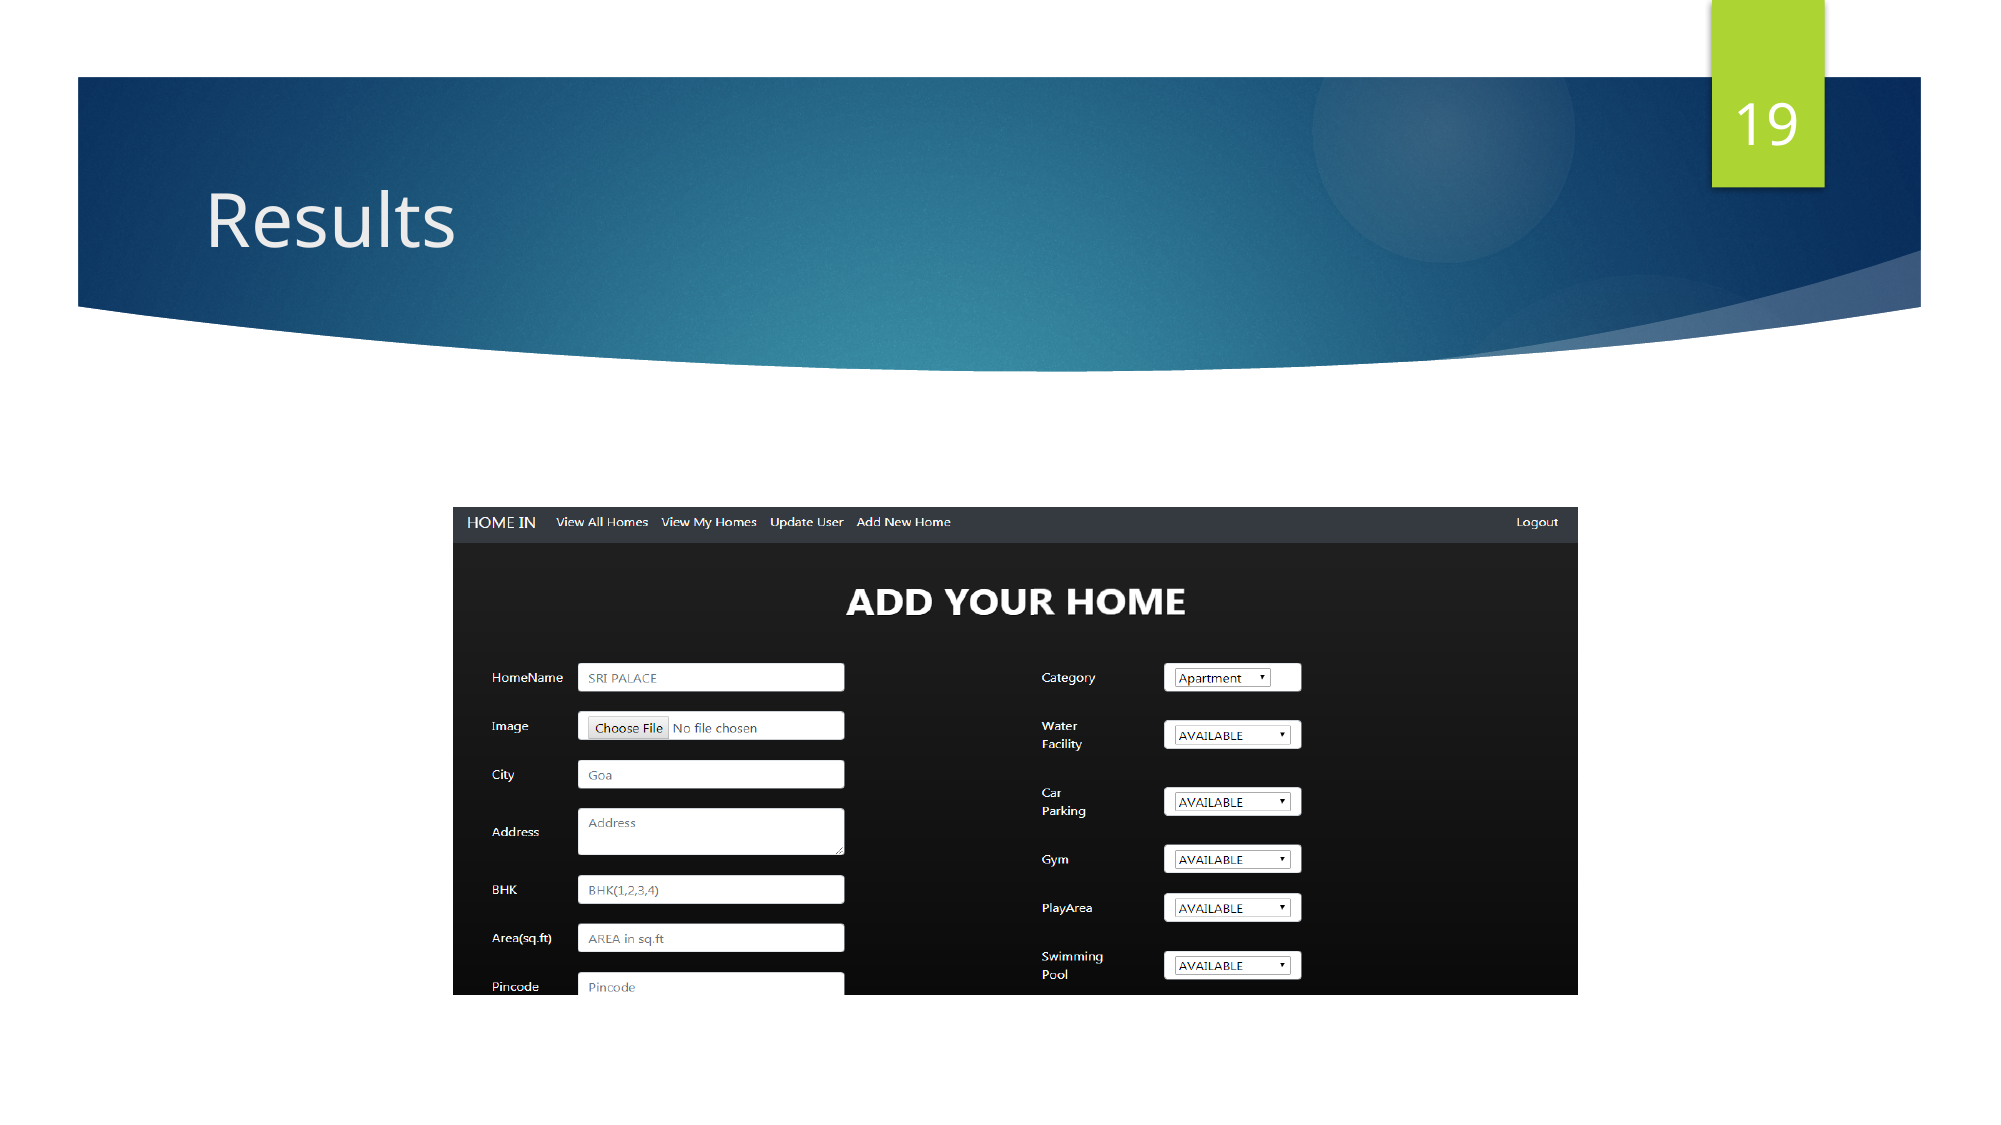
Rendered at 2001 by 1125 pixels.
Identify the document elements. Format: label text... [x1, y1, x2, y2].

title Results [189, 159, 1627, 276]
picture [453, 507, 1578, 995]
slide_number 19 [1698, 48, 1836, 175]
